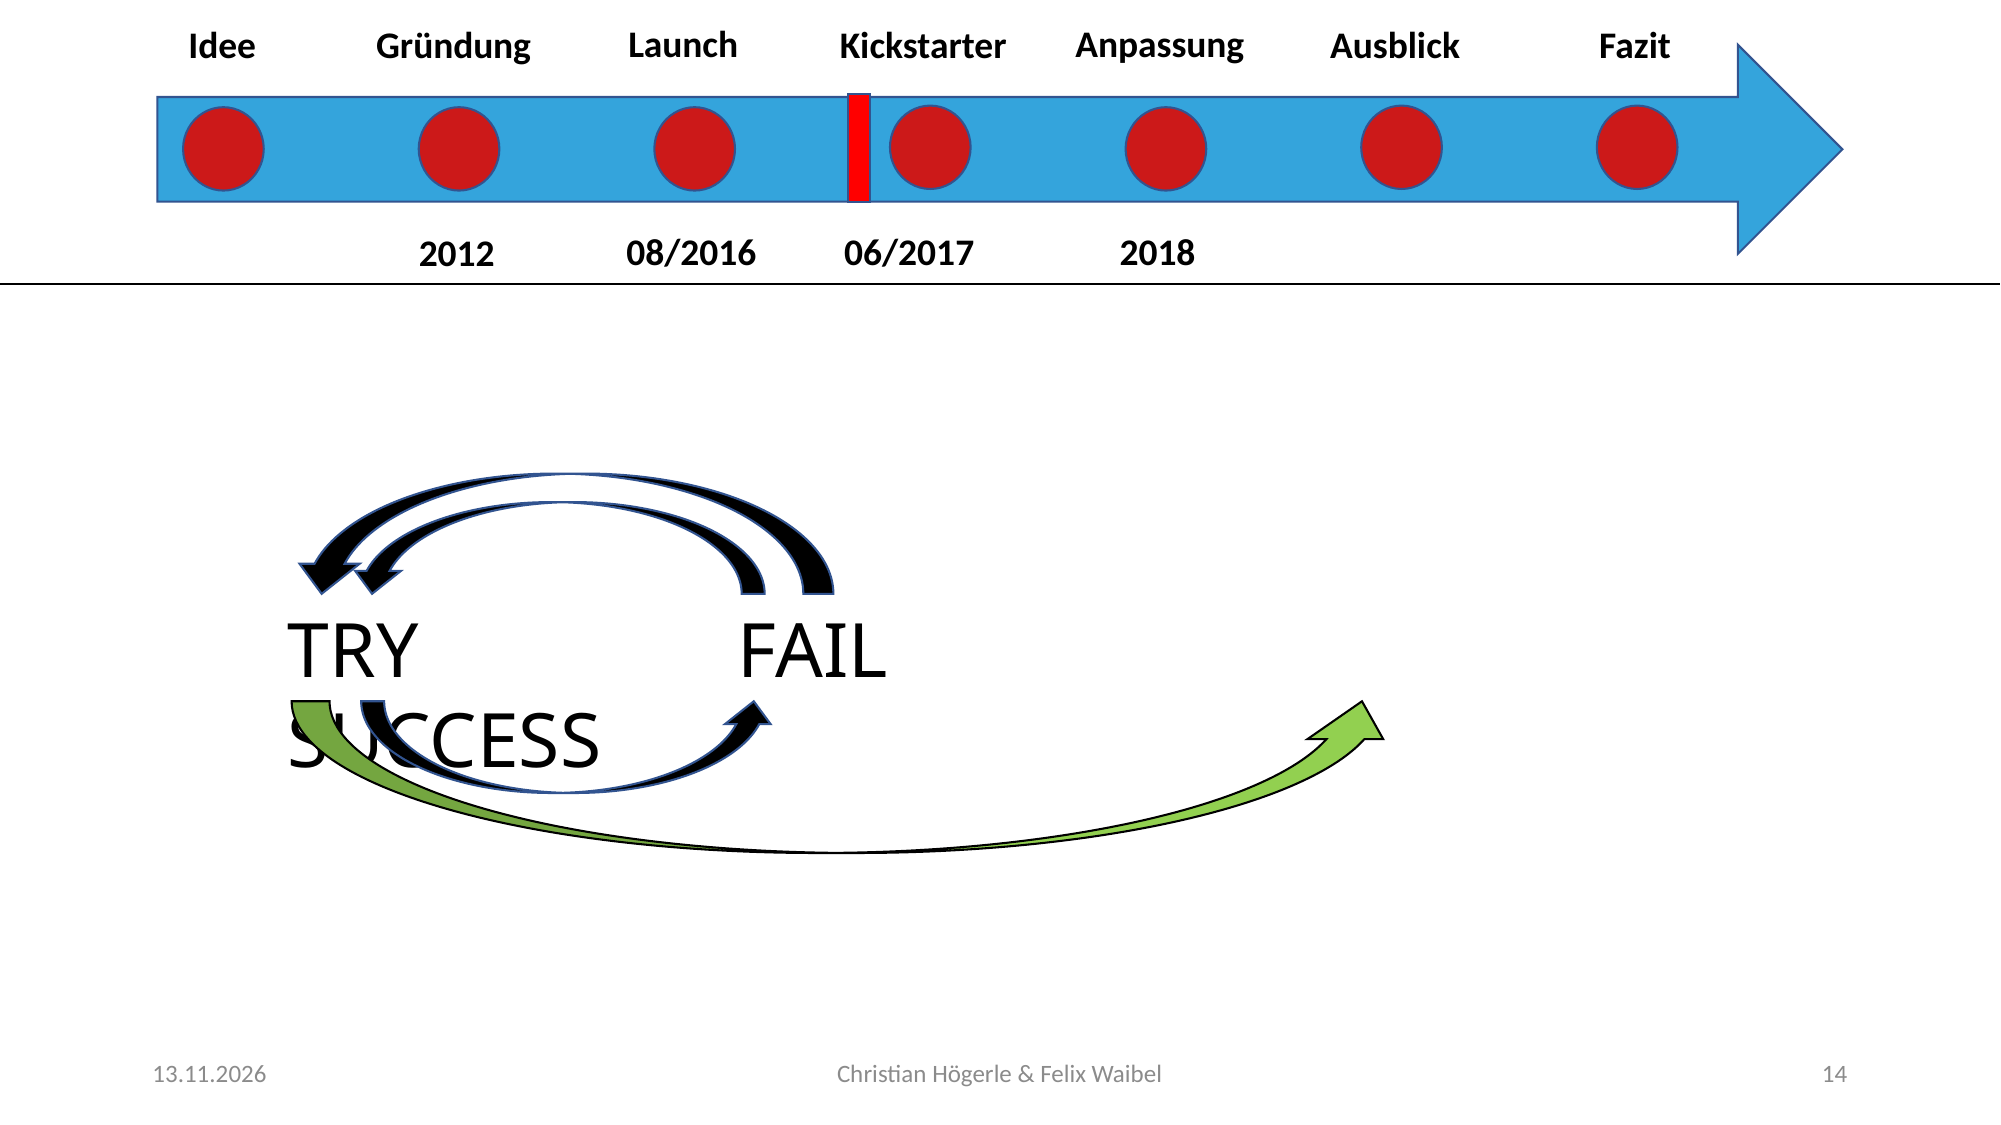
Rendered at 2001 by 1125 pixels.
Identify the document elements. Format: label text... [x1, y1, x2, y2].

text_box [1360, 104, 1443, 191]
text_box [182, 106, 265, 192]
text_box 06/2017 [829, 220, 997, 281]
text_box [156, 95, 847, 203]
text_box [653, 106, 737, 192]
text_box 2018 [1104, 220, 1227, 281]
text_box Gründung [361, 13, 557, 74]
slide_number 14 [1412, 1042, 1863, 1103]
text_box [417, 106, 501, 192]
text_box [353, 501, 766, 596]
text_box [360, 699, 773, 795]
text_box Launch [613, 12, 777, 73]
text_box Anpassung [1060, 12, 1272, 73]
text_box Idee [173, 13, 274, 74]
text_box [290, 699, 1386, 855]
text_box Ausblick [1315, 13, 1488, 74]
text_box Kickstarter [825, 13, 1036, 74]
text_box 08/2016 [611, 220, 779, 281]
text_box [1124, 106, 1208, 192]
text_box Fazit [1584, 13, 1690, 74]
text_box TRY FAIL SUCCESS [273, 595, 1757, 790]
text_box [871, 42, 1844, 257]
text_box [1595, 104, 1679, 191]
text_box [888, 104, 972, 191]
footer Christian Högerle & Felix Waibel [662, 1042, 1338, 1103]
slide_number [137, 1042, 588, 1103]
text_box [297, 472, 835, 596]
text_box 2012 [404, 221, 515, 281]
text_box [847, 93, 871, 203]
